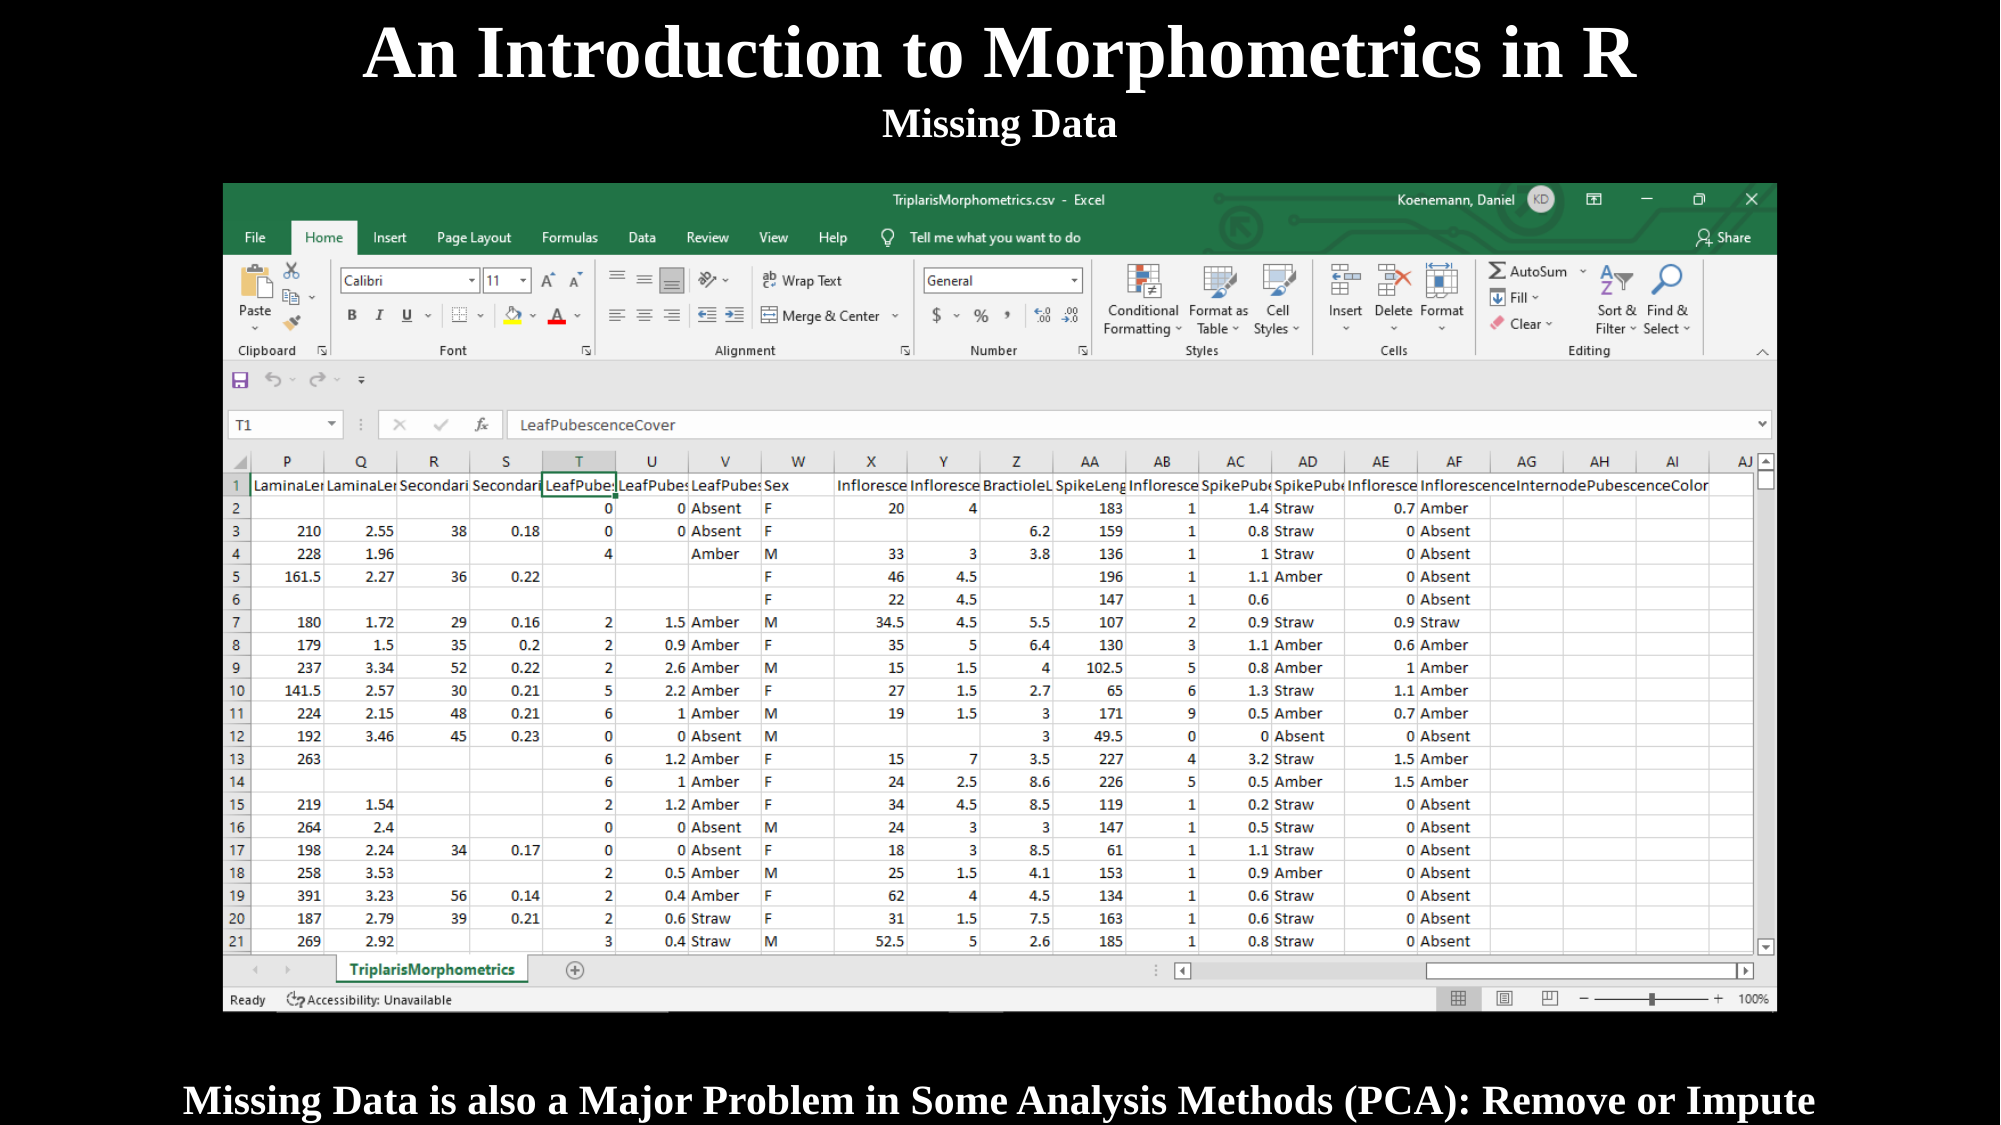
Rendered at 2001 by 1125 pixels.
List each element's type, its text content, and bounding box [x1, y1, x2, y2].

text_box Missing Data is also a Major Problem in Some Analysis Methods (PCA): Remove or Impute [0, 1065, 2000, 1125]
text_box Missing Data [0, 88, 2000, 154]
text_box An Introduction to Morphometrics in R [0, 0, 2000, 88]
picture [222, 182, 1778, 1013]
